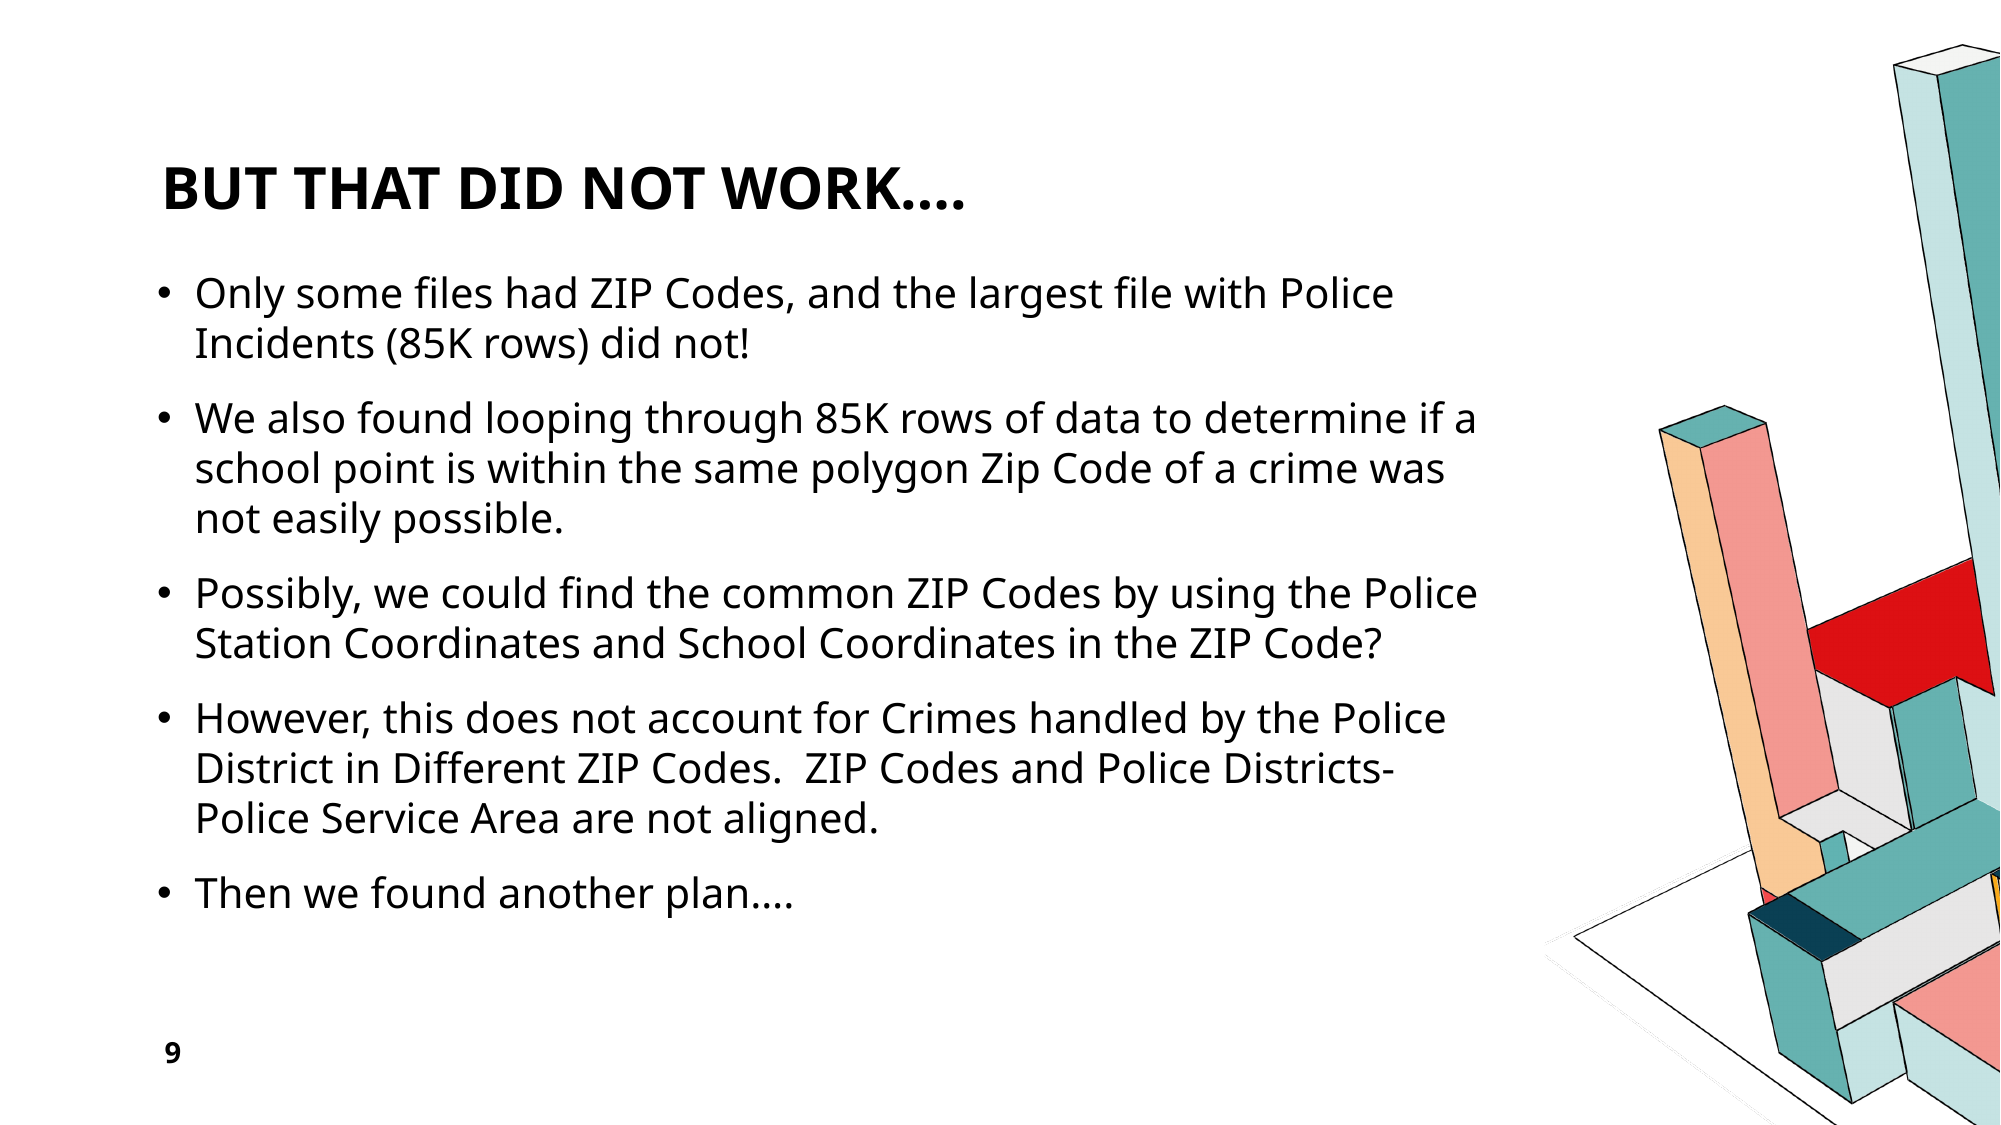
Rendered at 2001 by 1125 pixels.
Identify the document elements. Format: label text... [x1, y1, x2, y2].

slide_number 9 [149, 1024, 588, 1085]
list Only some files had ZIP Codes, and the largest file with Police Incidents (85K rows) did not! We also found looping through 85K rows of data to determine if a school point is within the same polygon Zip Code of a crime was not easily possible. Possibly, we could find the common ZIP Codes by using the Police Station Coordinates and School Coordinates in the ZIP Code? However, this does not account for Crimes handled by the Police District in Different ZIP Codes. ZIP Codes and Police Districts- Police Service Area are not aligned. Then we found another plan…. [142, 259, 1508, 977]
picture [1544, 43, 2000, 1125]
title But that did not work…. [146, 11, 1508, 230]
